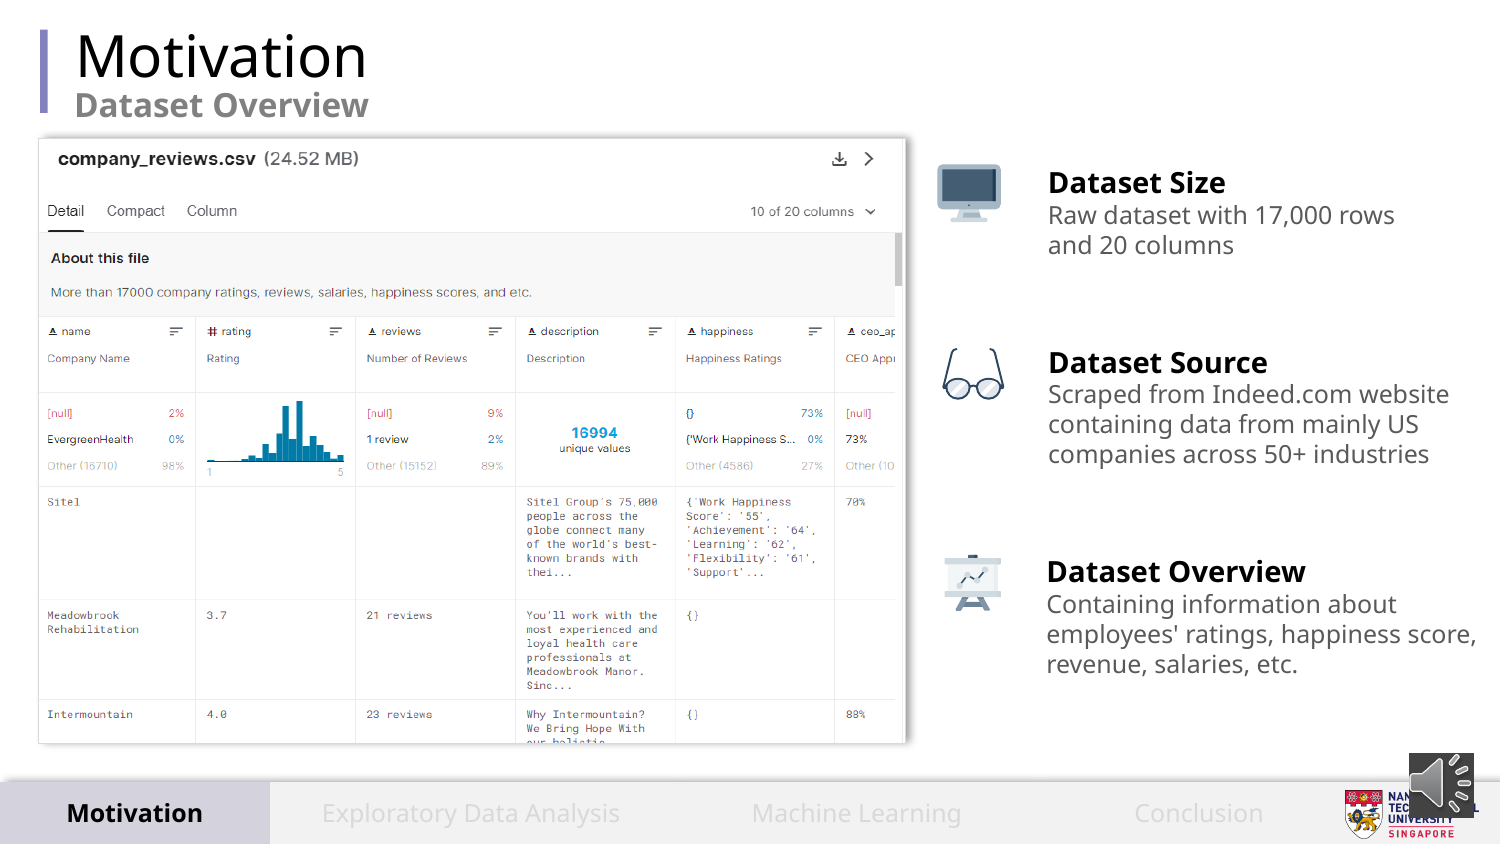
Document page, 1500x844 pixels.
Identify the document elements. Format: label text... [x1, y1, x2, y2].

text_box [937, 164, 1001, 223]
text_box Motivation [60, 4, 704, 105]
text_box Dataset Overview [59, 76, 385, 132]
text_box Dataset Overview Containing information about employees' ratings, happiness score, revenue, salaries, etc. [1031, 546, 1500, 686]
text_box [944, 554, 1001, 611]
picture [1345, 752, 1479, 839]
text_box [942, 348, 1005, 400]
picture [38, 138, 906, 744]
text_box Dataset Size Raw dataset with 17,000 rows and 20 columns [1032, 157, 1427, 267]
text_box Dataset Source Scraped from Indeed.com website containing data from mainly US companies across 50+ industries [1033, 336, 1500, 477]
